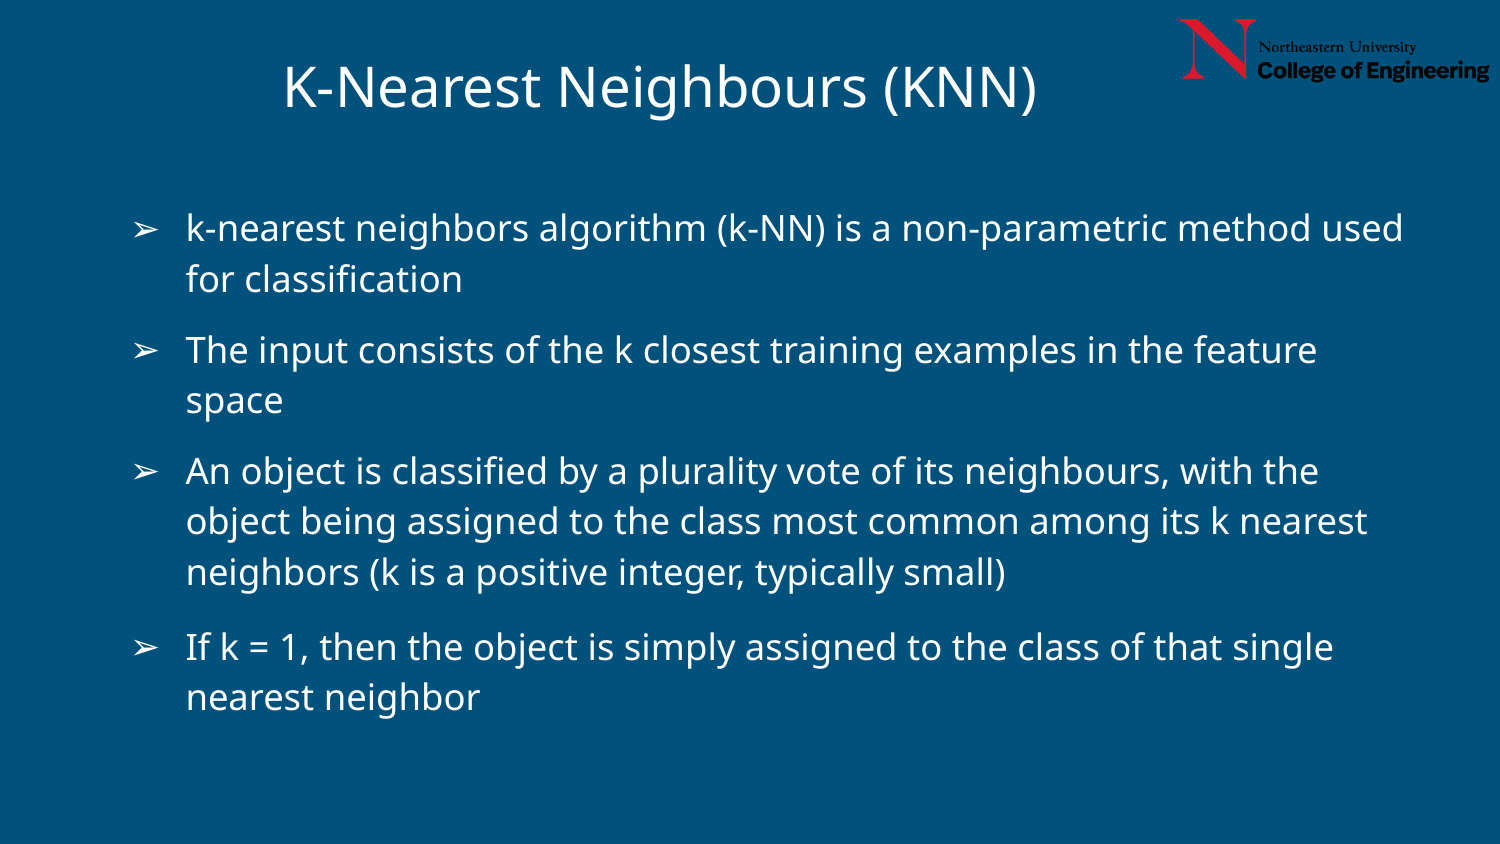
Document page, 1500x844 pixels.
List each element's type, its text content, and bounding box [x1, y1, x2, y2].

text_box k-nearest neighbors algorithm (k-NN) is a non-parametric method used for classification The input consists of the k closest training examples in the feature space An object is classified by a plurality vote of its neighbours, with the object being assigned to the class most common among its k nearest neighbors (k is a positive integer, typically small) If k = 1, then the object is simply assigned to the class of that single nearest neighbor [95, 183, 1427, 745]
picture [1259, 63, 1270, 76]
picture [1386, 67, 1391, 77]
picture [1394, 67, 1404, 81]
picture [1470, 67, 1475, 77]
picture [1478, 68, 1488, 81]
picture [1180, 19, 1255, 79]
picture [1313, 67, 1322, 81]
picture [1412, 67, 1416, 77]
picture [1425, 67, 1435, 77]
text_box K-Nearest Neighbours (KNN) [0, 25, 1320, 134]
picture [1355, 63, 1361, 77]
picture [1438, 68, 1448, 75]
picture [1342, 67, 1352, 77]
picture [1274, 67, 1281, 74]
picture [1278, 68, 1285, 78]
picture [1451, 67, 1455, 77]
picture [1417, 67, 1422, 77]
picture [1369, 63, 1378, 77]
